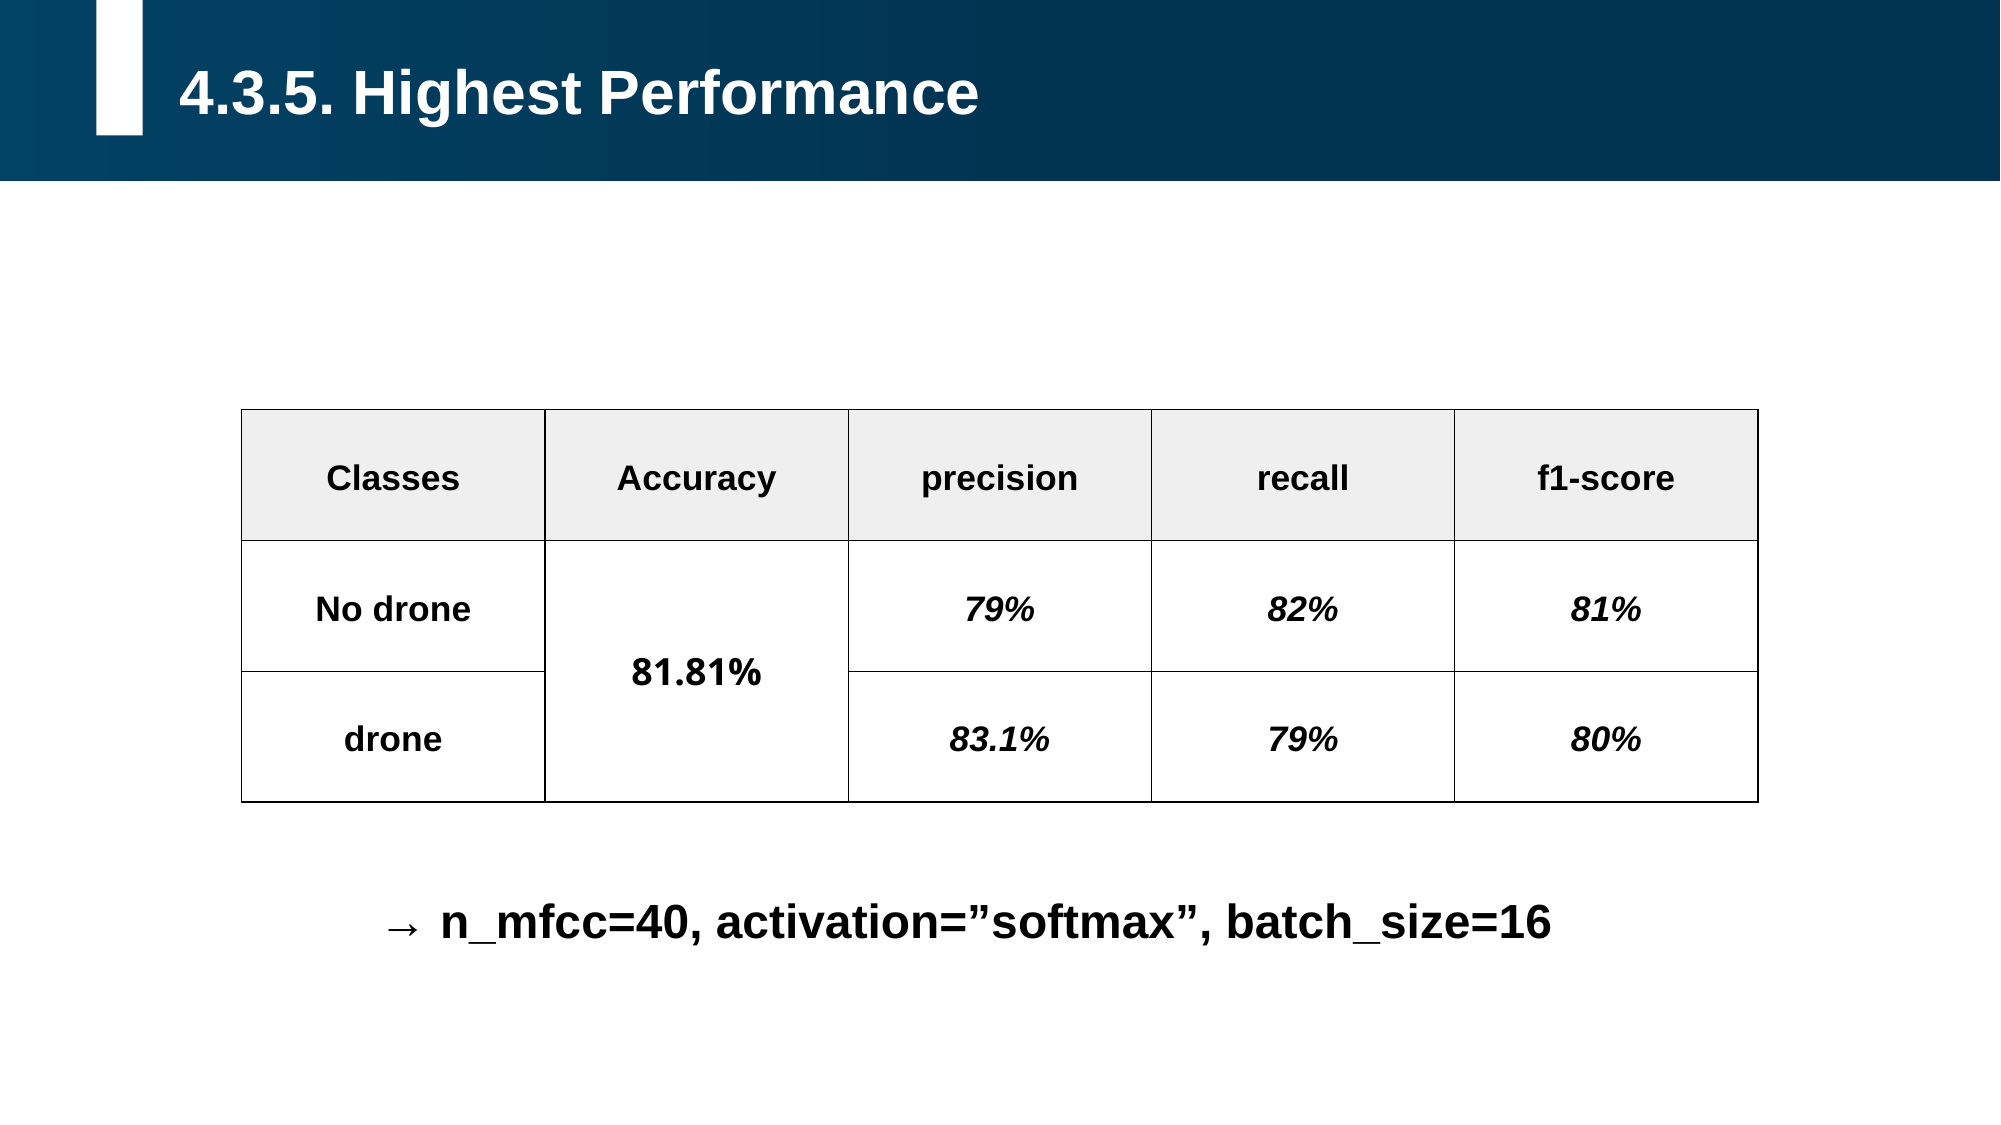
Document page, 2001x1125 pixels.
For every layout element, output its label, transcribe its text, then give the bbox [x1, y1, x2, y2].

table_cell 82% [1152, 541, 1454, 671]
table_header Classes [242, 410, 544, 540]
table_cell 81.81% [546, 541, 848, 801]
table_header Accuracy [546, 410, 848, 540]
table_header f1-score [1455, 410, 1757, 540]
table_cell 80% [1455, 672, 1757, 801]
text_box → n_mfcc=40, activation=”softmax”, batch_size=16 [363, 883, 1637, 956]
table_header precision [849, 410, 1151, 540]
table_cell 79% [1152, 672, 1454, 801]
table_cell No drone [242, 541, 544, 671]
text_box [0, 0, 2000, 181]
table_header recall [1152, 410, 1454, 540]
table_cell 81% [1455, 541, 1757, 671]
table_cell 83.1% [849, 672, 1151, 801]
table_cell 79% [849, 541, 1151, 671]
table_cell drone [242, 672, 544, 801]
